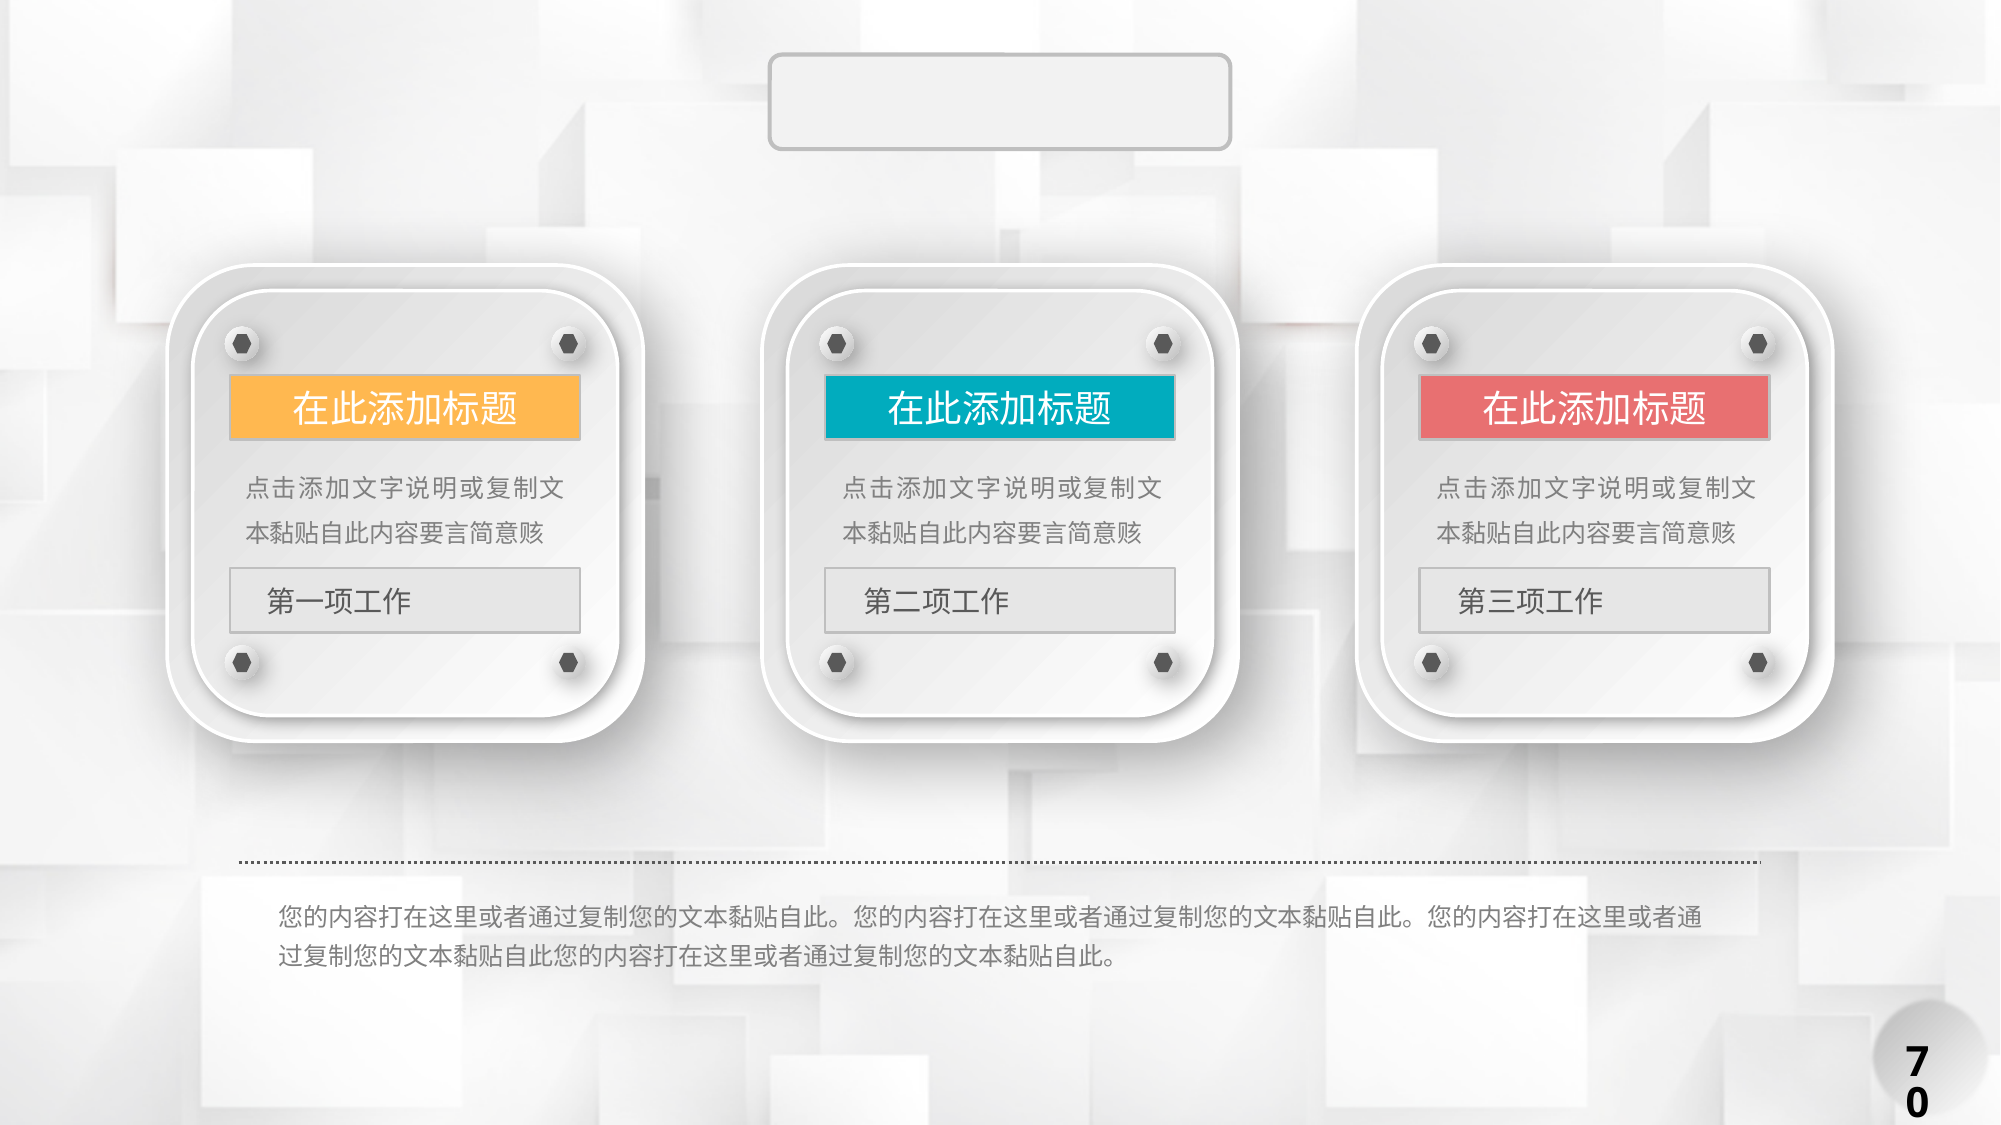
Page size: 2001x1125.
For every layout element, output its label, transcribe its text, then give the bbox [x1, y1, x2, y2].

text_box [824, 374, 1176, 440]
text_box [229, 567, 581, 633]
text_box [1419, 374, 1770, 440]
text_box [785, 288, 1215, 718]
text_box 您的内容打在这里或者通过复制您的文本黏贴自此。您的内容打在这里或者通过复制您的文本黏贴自此。您的内容打在这里或者通过复制您的文本黏贴自此您的内容打在这里或者通过复制您的文本黏贴自此。 [267, 887, 1733, 977]
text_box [819, 326, 1181, 680]
picture [0, 0, 2001, 1125]
text_box [1874, 1001, 1987, 1114]
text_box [824, 567, 1176, 633]
text_box [759, 262, 1241, 744]
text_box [224, 326, 586, 680]
text_box [165, 262, 646, 744]
text_box [1354, 262, 1835, 744]
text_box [1419, 567, 1770, 633]
text_box 70 [1890, 1027, 1966, 1099]
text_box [1414, 326, 1776, 680]
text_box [229, 374, 581, 440]
text_box [190, 288, 620, 718]
text_box [1380, 288, 1810, 718]
